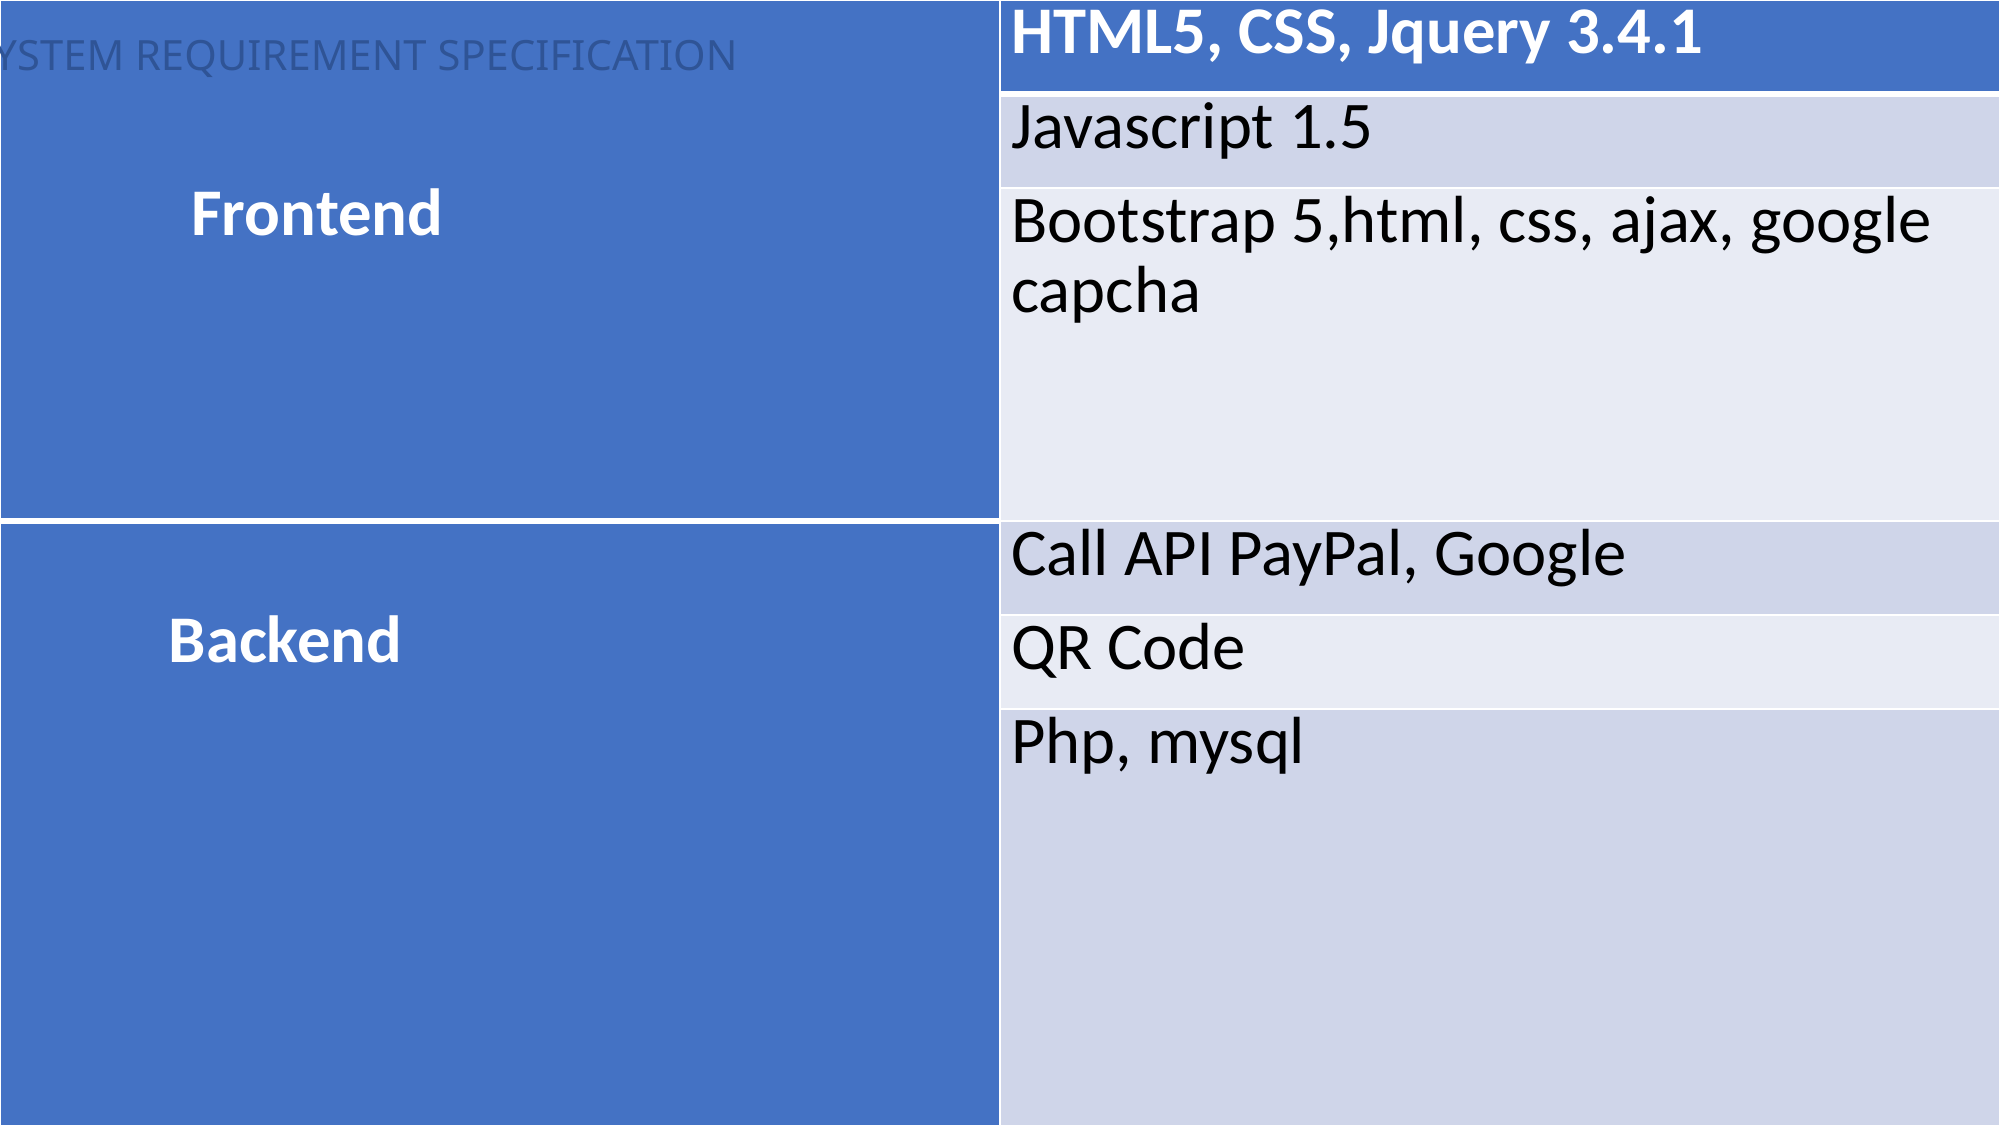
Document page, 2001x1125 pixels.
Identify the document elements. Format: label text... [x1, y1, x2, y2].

table_cell QR Code [1001, 616, 1999, 708]
table_header Frontend [1, 1, 999, 518]
table_cell Bootstrap 5,html, css, ajax, google capcha [1001, 189, 1999, 520]
table_cell Backend [1, 524, 999, 1125]
table_cell Javascript 1.5 [1001, 97, 1999, 187]
text_box SYSTEM REQUIREMENT SPECIFICATION [0, 24, 738, 124]
table_cell Call API PayPal, Google [1001, 522, 1999, 614]
table_cell Php, mysql [1001, 710, 1999, 1125]
table_header HTML5, CSS, Jquery 3.4.1 [1001, 1, 1999, 91]
